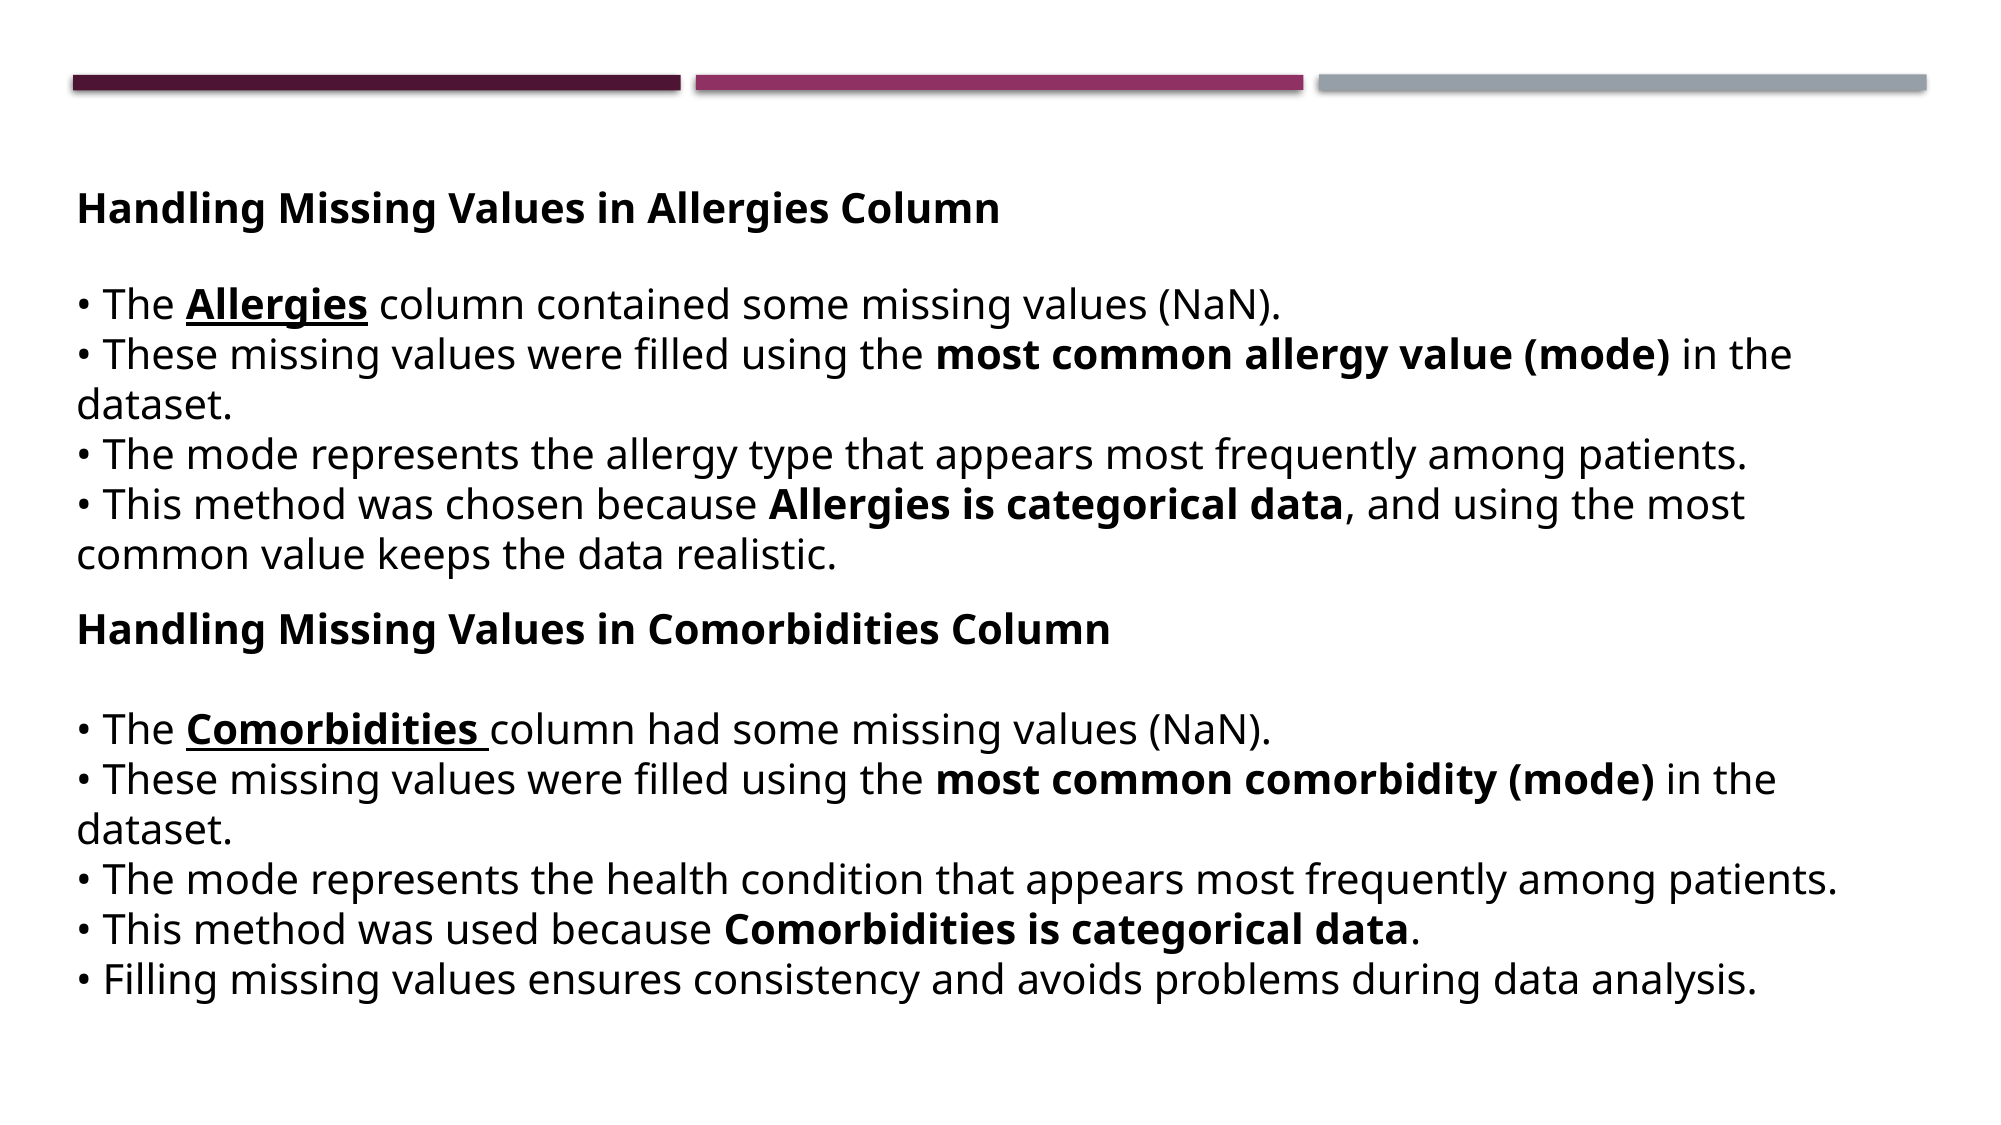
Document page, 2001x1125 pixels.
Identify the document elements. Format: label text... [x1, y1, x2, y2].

text_box Handling Missing Values in Comorbidities Column • The Comorbidities column had some missing values (NaN). • These missing values were filled using the most common comorbidity (mode) in the dataset. • The mode represents the health condition that appears most frequently among patients. • This method was used because Comorbidities is categorical data. • Filling missing values ensures consistency and avoids problems during data analysis. [61, 545, 1880, 1011]
text_box Handling Missing Values in Allergies Column • The Allergies column contained some missing values (NaN). • These missing values were filled using the most common allergy value (mode) in the dataset. • The mode represents the allergy type that appears most frequently among patients. • This method was chosen because Allergies is categorical data, and using the most common value keeps the data realistic. [61, 174, 1846, 545]
